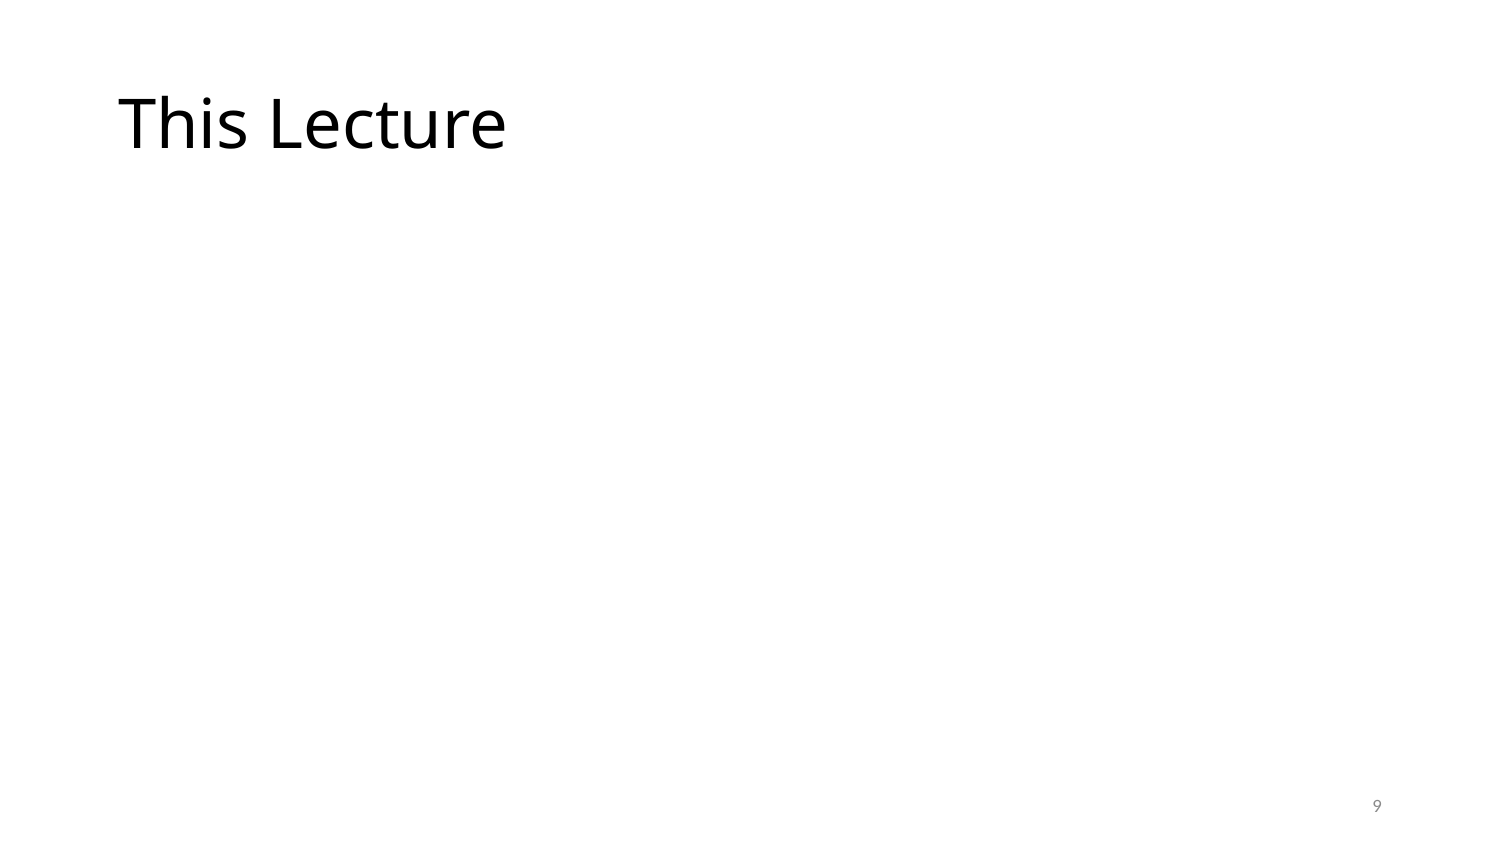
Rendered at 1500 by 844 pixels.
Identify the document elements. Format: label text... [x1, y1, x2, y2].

slide_number 9 [1059, 782, 1397, 827]
title This Lecture [103, 44, 1397, 208]
